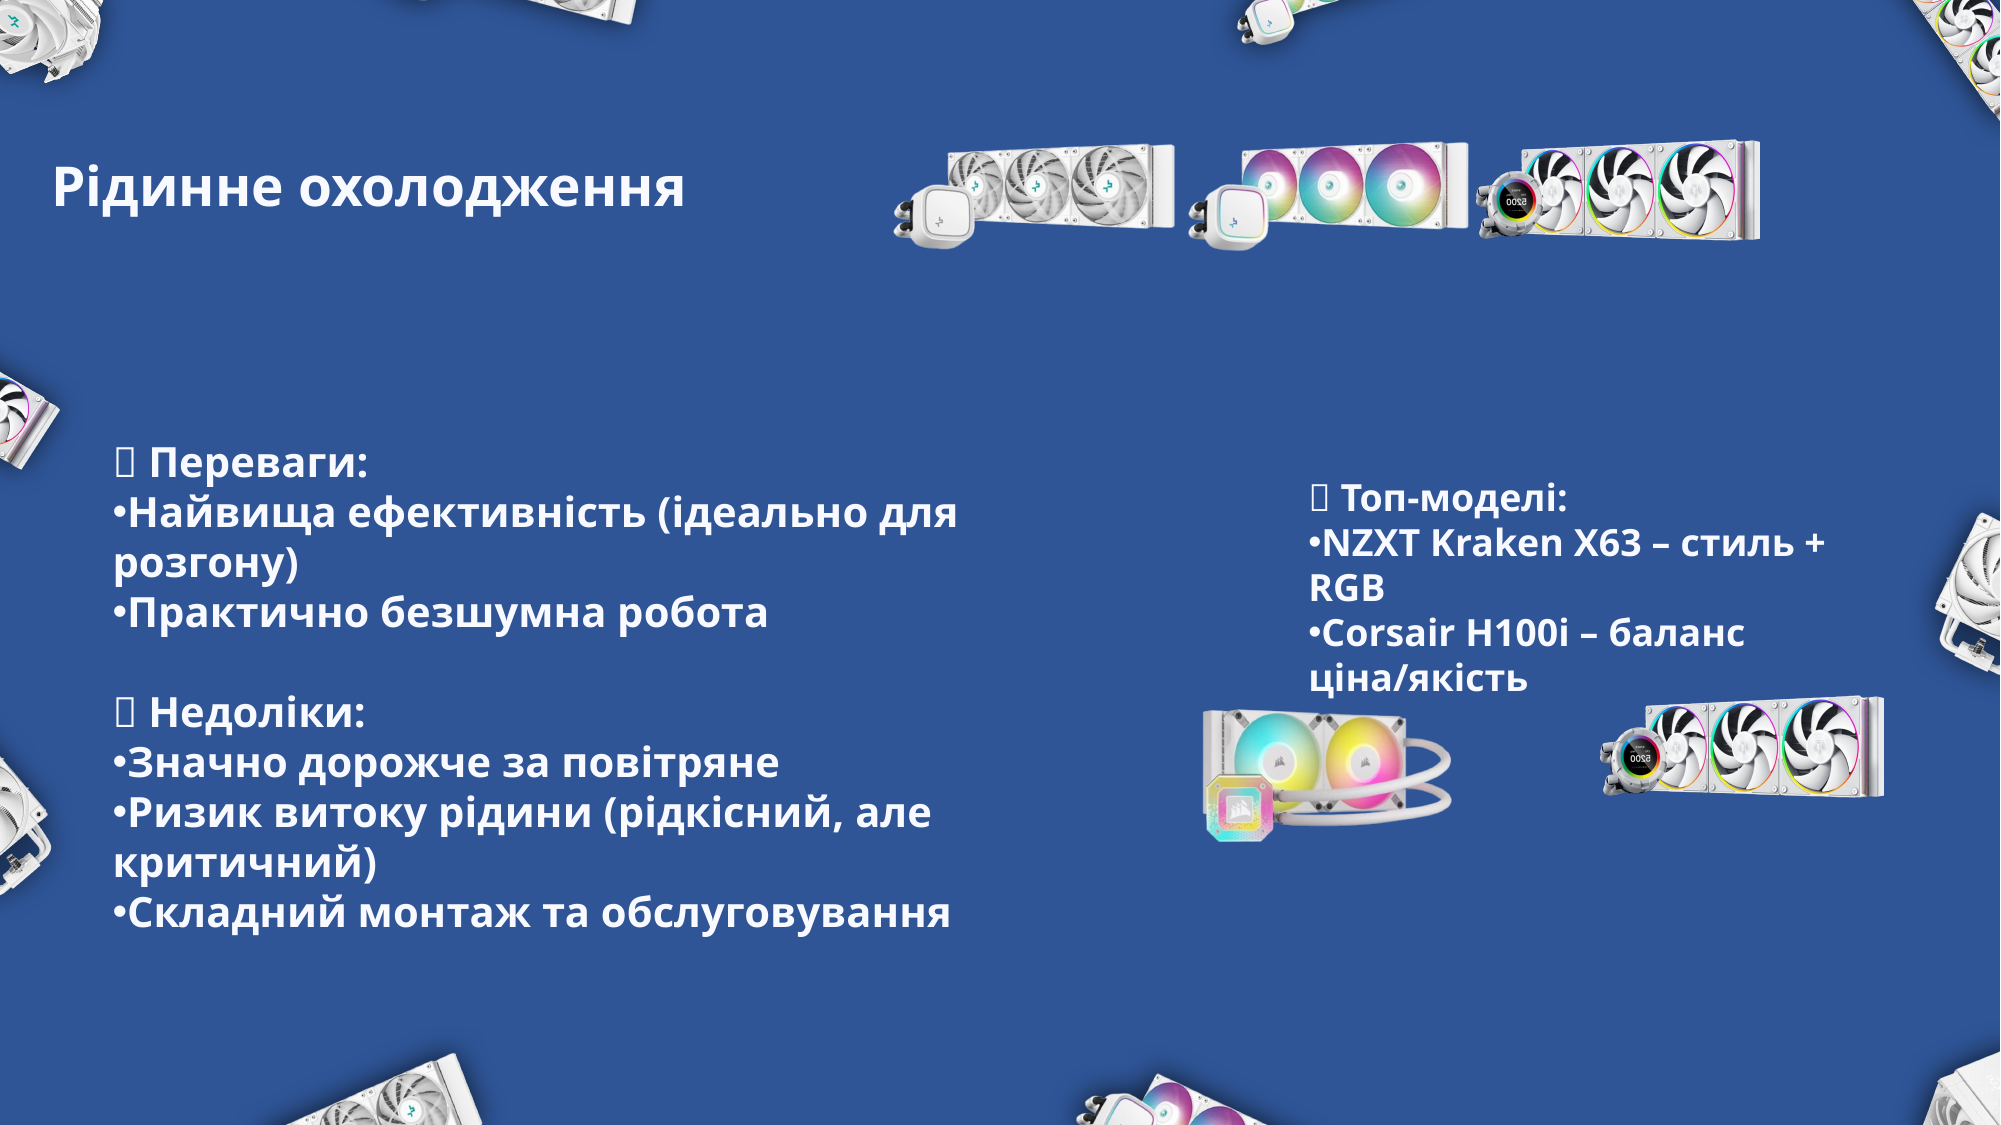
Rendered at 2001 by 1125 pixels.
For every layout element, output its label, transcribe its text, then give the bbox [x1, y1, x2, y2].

picture [1600, 695, 1884, 798]
title Рідинне охолодження [36, 150, 885, 227]
picture [0, 0, 127, 107]
picture [0, 338, 60, 470]
picture [1872, 473, 2000, 703]
picture [1855, 0, 2000, 122]
picture [0, 694, 116, 929]
text_box 💧 Топ-моделі: NZXT Kraken X63 – стиль + RGB Corsair H100i – баланс ціна/якість [1293, 466, 1867, 707]
picture [1892, 1007, 2000, 1125]
picture [344, 0, 648, 134]
picture [885, 0, 1760, 351]
picture [171, 965, 491, 1125]
picture [1064, 956, 1398, 1125]
picture [1179, 627, 1475, 923]
text_box ✅ Переваги: Найвища ефективність (ідеально для розгону) Практично безшумна робота ❌ Недоліки: Значно дорожче за повітряне Ризик витоку рідини (рідкісний, але критичний) Складний монтаж та обслуговування [97, 428, 1072, 994]
